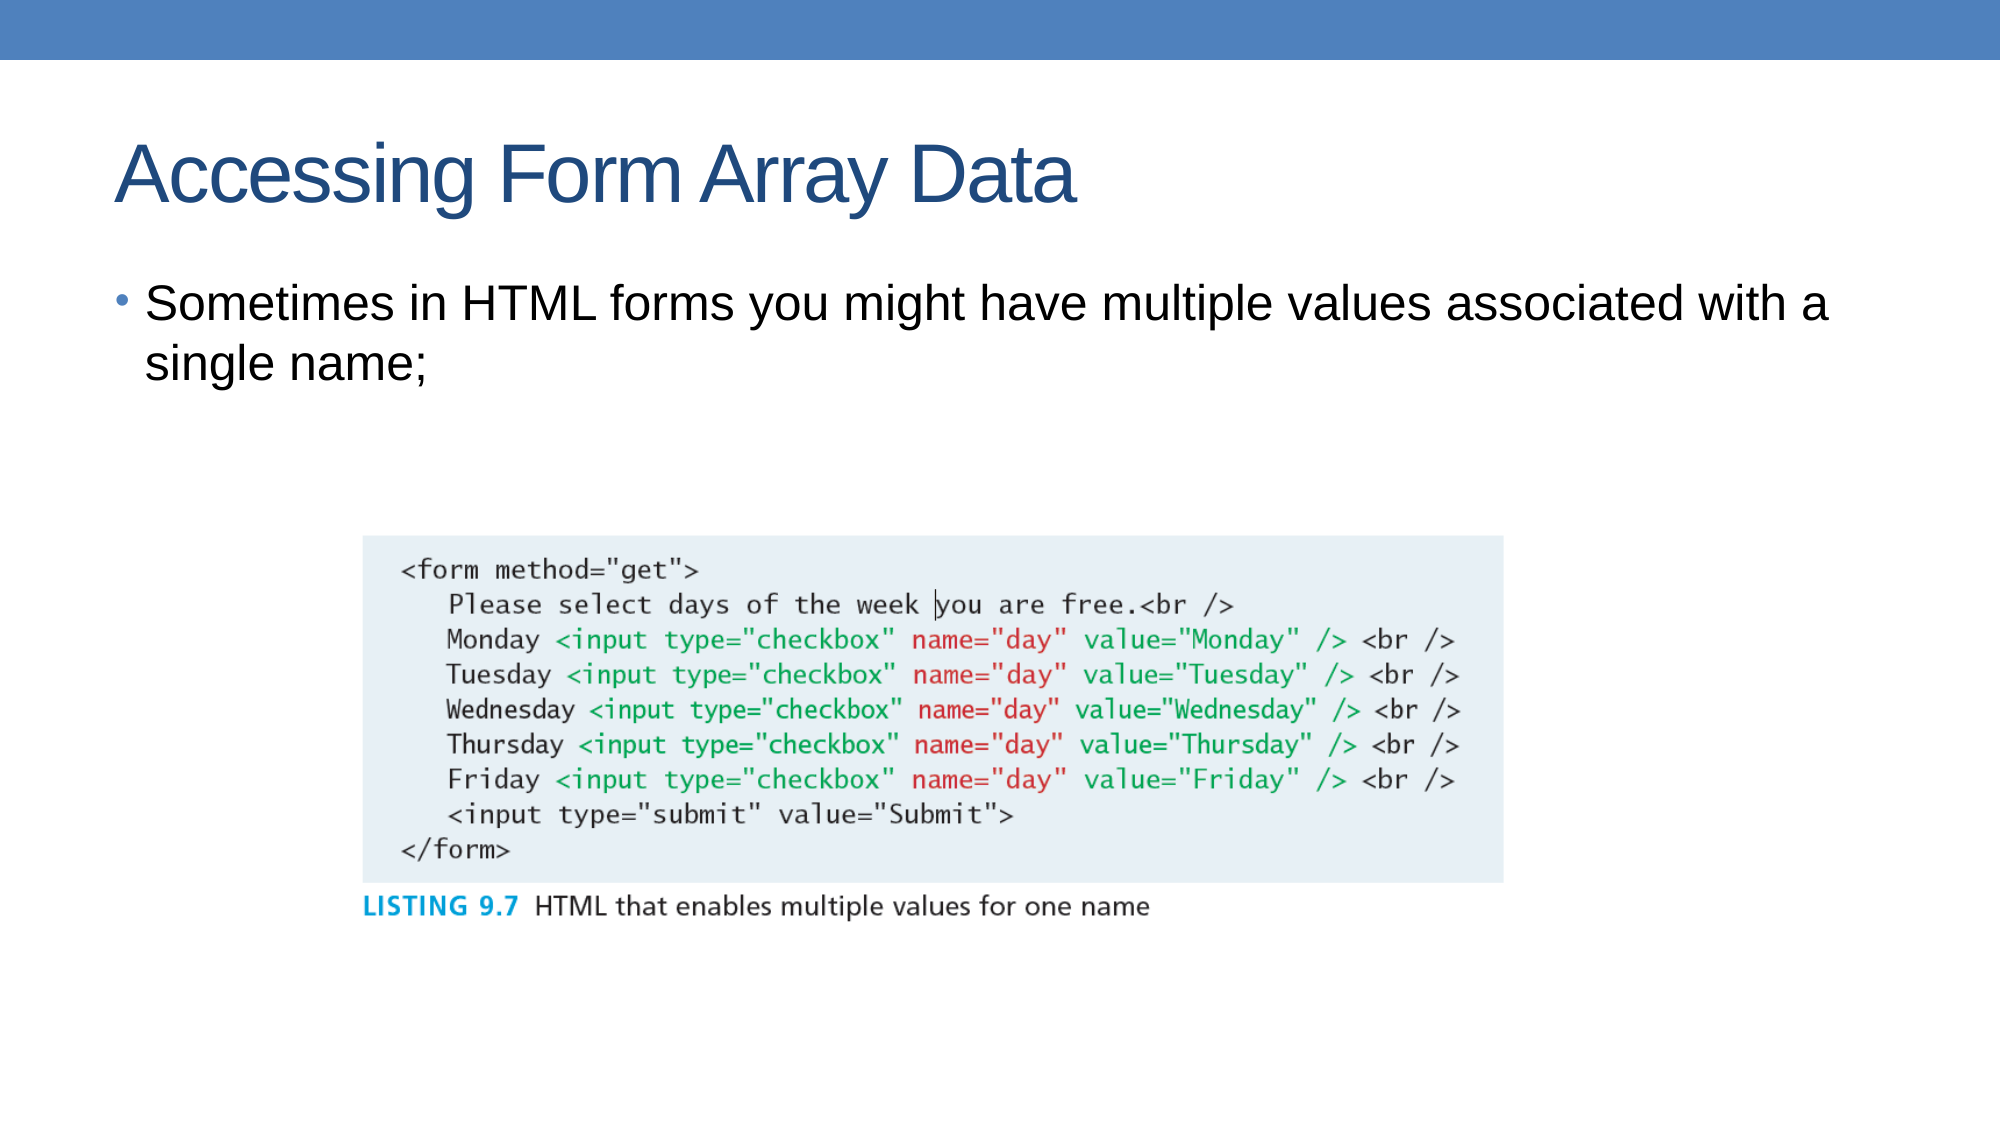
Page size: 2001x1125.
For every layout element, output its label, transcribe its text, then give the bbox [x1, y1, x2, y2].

list Sometimes in HTML forms you might have multiple values associated with a single name; [99, 262, 1900, 1063]
picture [349, 524, 1513, 955]
title Accessing Form Array Data [99, 87, 1900, 250]
